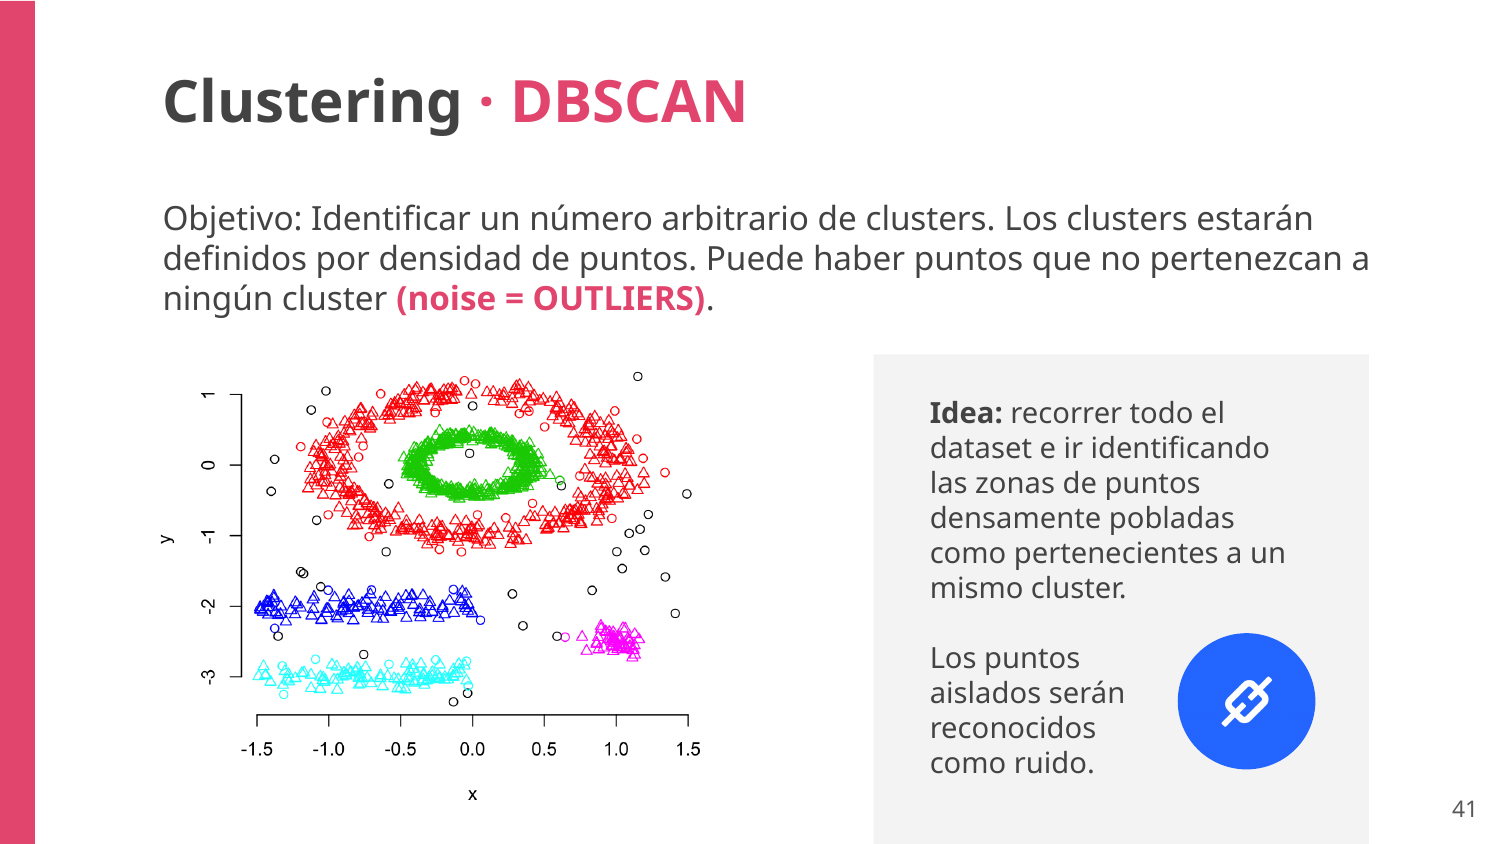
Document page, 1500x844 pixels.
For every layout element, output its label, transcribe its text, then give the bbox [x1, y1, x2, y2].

picture [150, 363, 751, 803]
text_box Objetivo: Identificar un número arbitrario de clusters. Los clusters estarán definidos por densidad de puntos. Puede haber puntos que no pertenezcan a ningún cluster (noise = OUTLIERS). [147, 190, 1389, 310]
text_box Idea: recorrer todo el dataset e ir identificando las zonas de puntos densamente pobladas como pertenecientes a un mismo cluster. Los puntos aislados serán reconocidos como ruido. [914, 379, 1328, 844]
picture [1177, 632, 1316, 770]
slide_number 41 [1403, 779, 1494, 844]
text_box [873, 354, 1369, 844]
text_box Clustering · DBSCAN [147, 49, 1350, 146]
